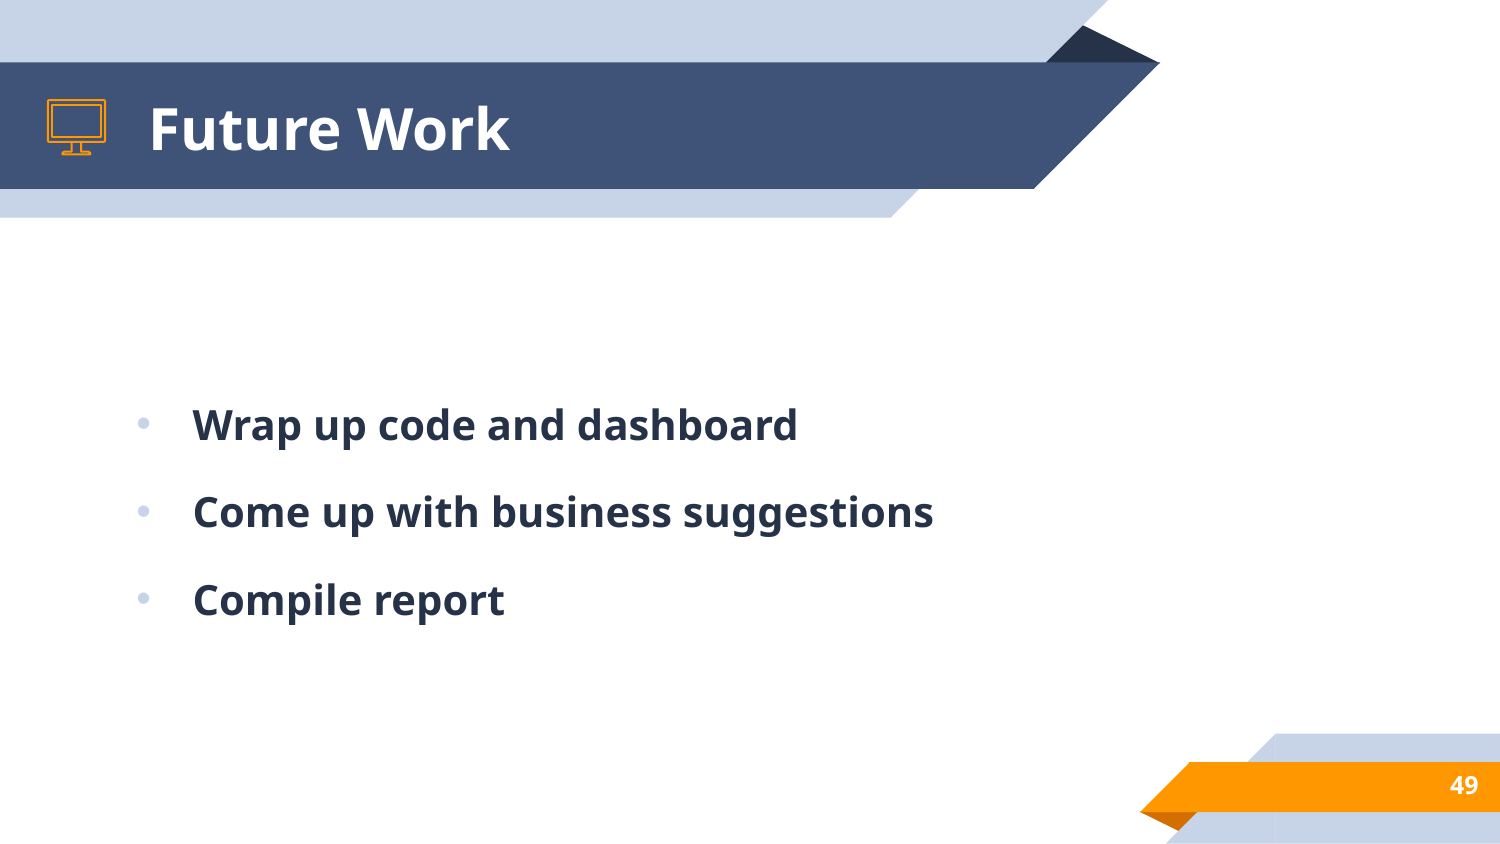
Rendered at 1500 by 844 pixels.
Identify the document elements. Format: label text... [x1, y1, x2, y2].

text_box Wrap up code and dashboard Come up with business suggestions Compile report [121, 245, 1038, 689]
slide_number 49 [1249, 760, 1494, 813]
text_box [47, 99, 106, 155]
title Future Work [133, 64, 997, 190]
